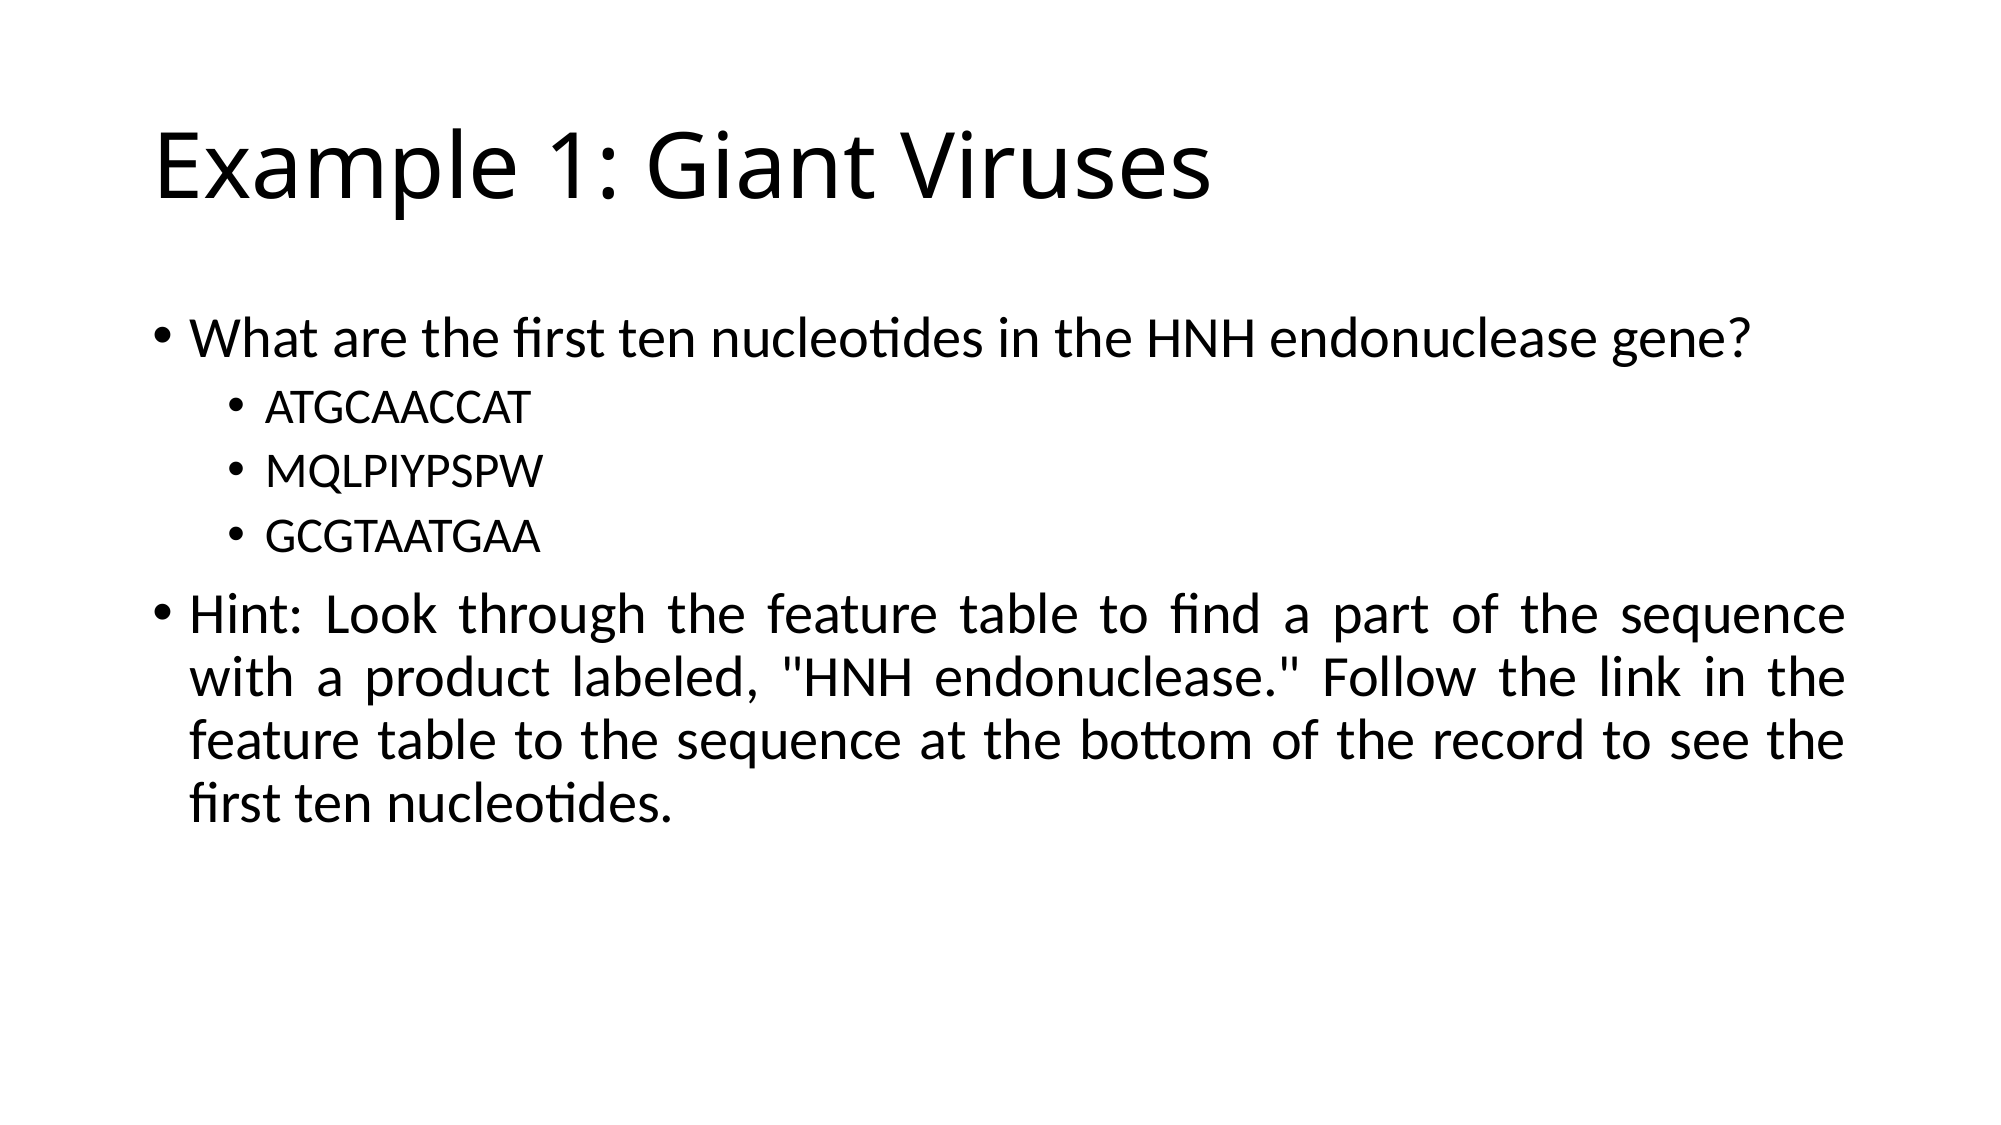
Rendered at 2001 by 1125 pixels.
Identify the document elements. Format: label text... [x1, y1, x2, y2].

list What are the first ten nucleotides in the HNH endonuclease gene? ATGCAACCAT MQLPIYPSPW GCGTAATGAA Hint: Look through the feature table to find a part of the sequence with a product labeled, "HNH endonuclease." Follow the link in the feature table to the sequence at the bottom of the record to see the first ten nucleotides. [137, 299, 1863, 1014]
title Example 1: Giant Viruses [137, 59, 1863, 278]
